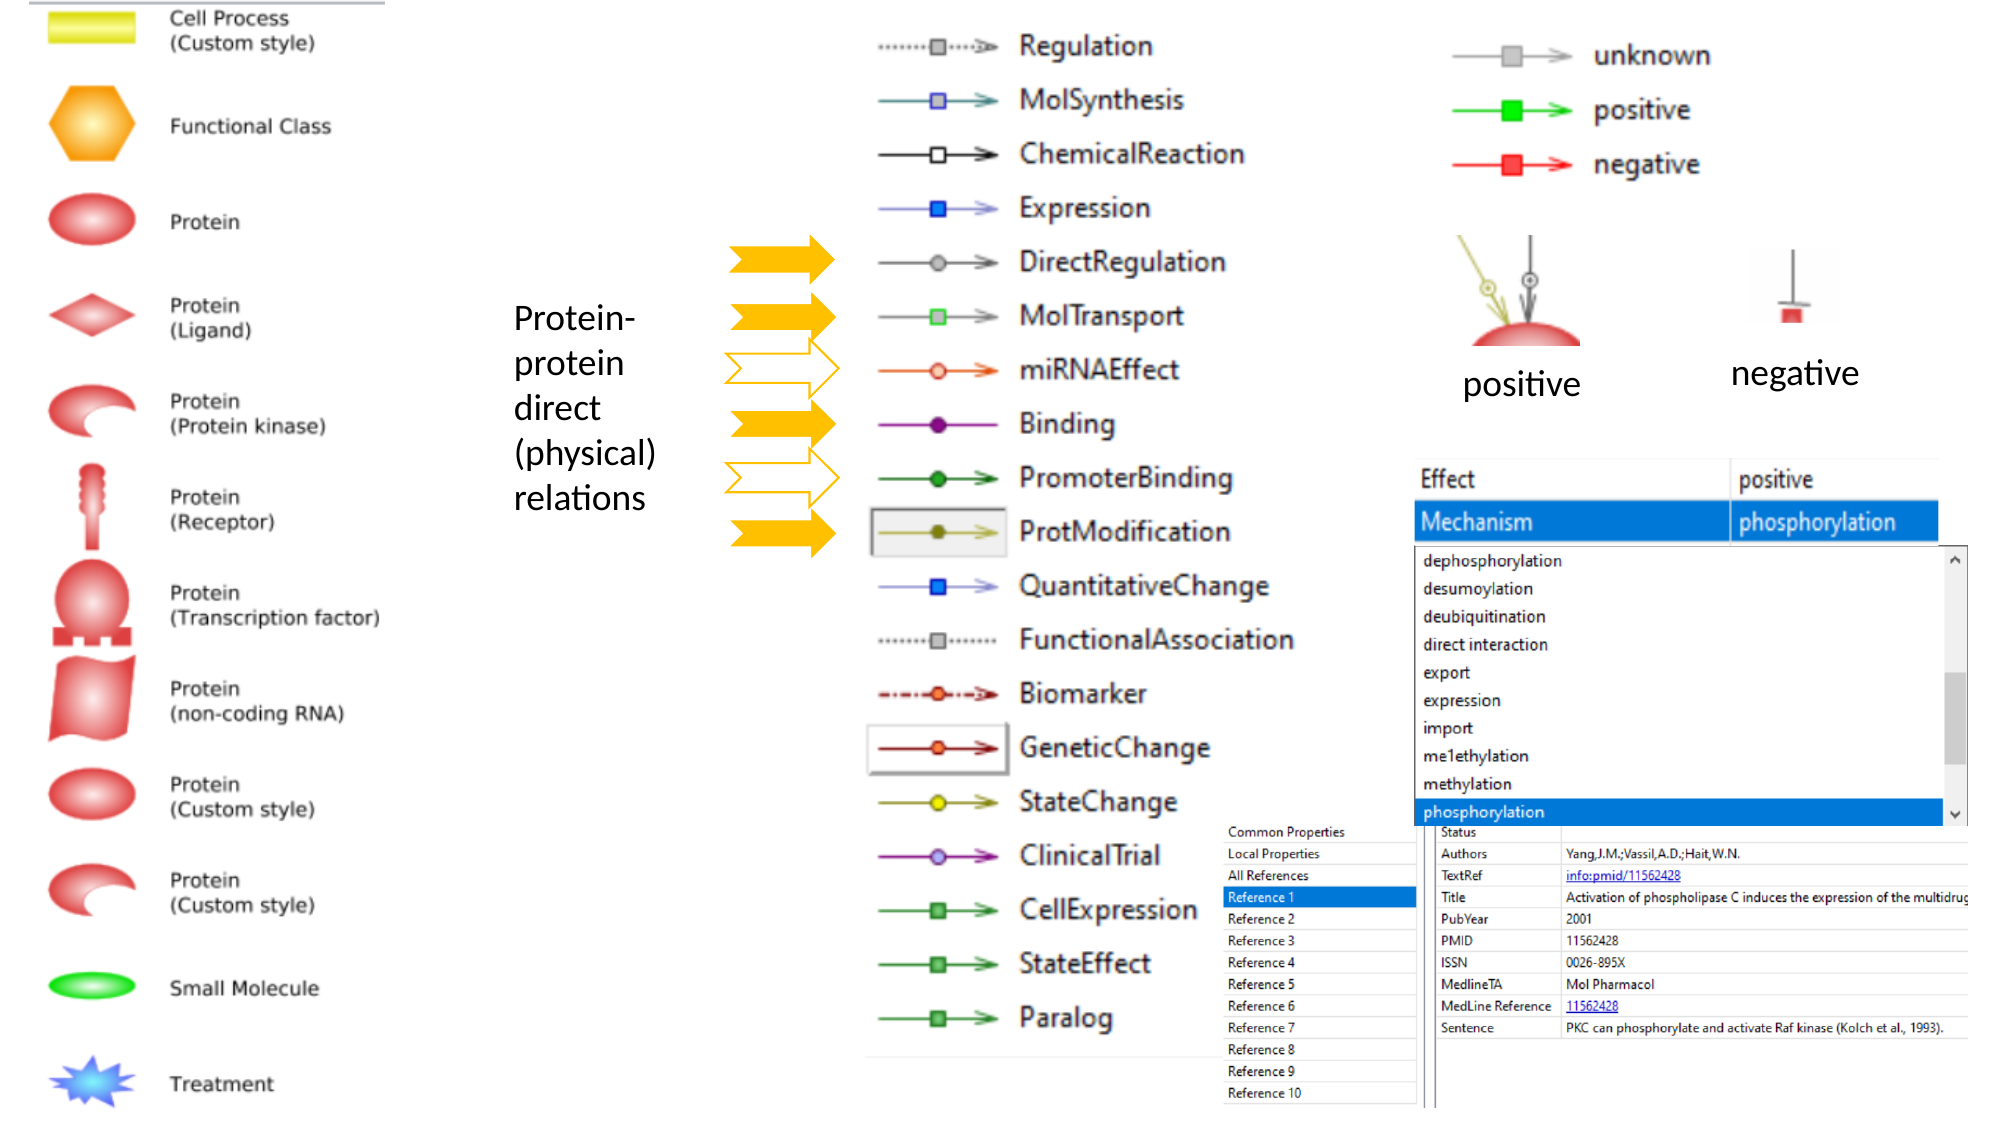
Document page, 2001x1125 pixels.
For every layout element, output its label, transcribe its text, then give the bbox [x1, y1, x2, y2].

picture [1747, 249, 1839, 323]
picture [29, 0, 385, 1125]
picture [865, 32, 1968, 1108]
text_box negative [1716, 340, 1894, 401]
text_box [722, 391, 841, 457]
text_box [722, 288, 841, 351]
text_box Protein-protein direct (physical)relations [499, 285, 683, 526]
picture [1439, 32, 1720, 199]
text_box [721, 226, 840, 293]
text_box [723, 336, 841, 400]
text_box [723, 446, 841, 510]
text_box [722, 500, 841, 567]
text_box positive [1447, 351, 1625, 412]
picture [1390, 235, 1580, 346]
